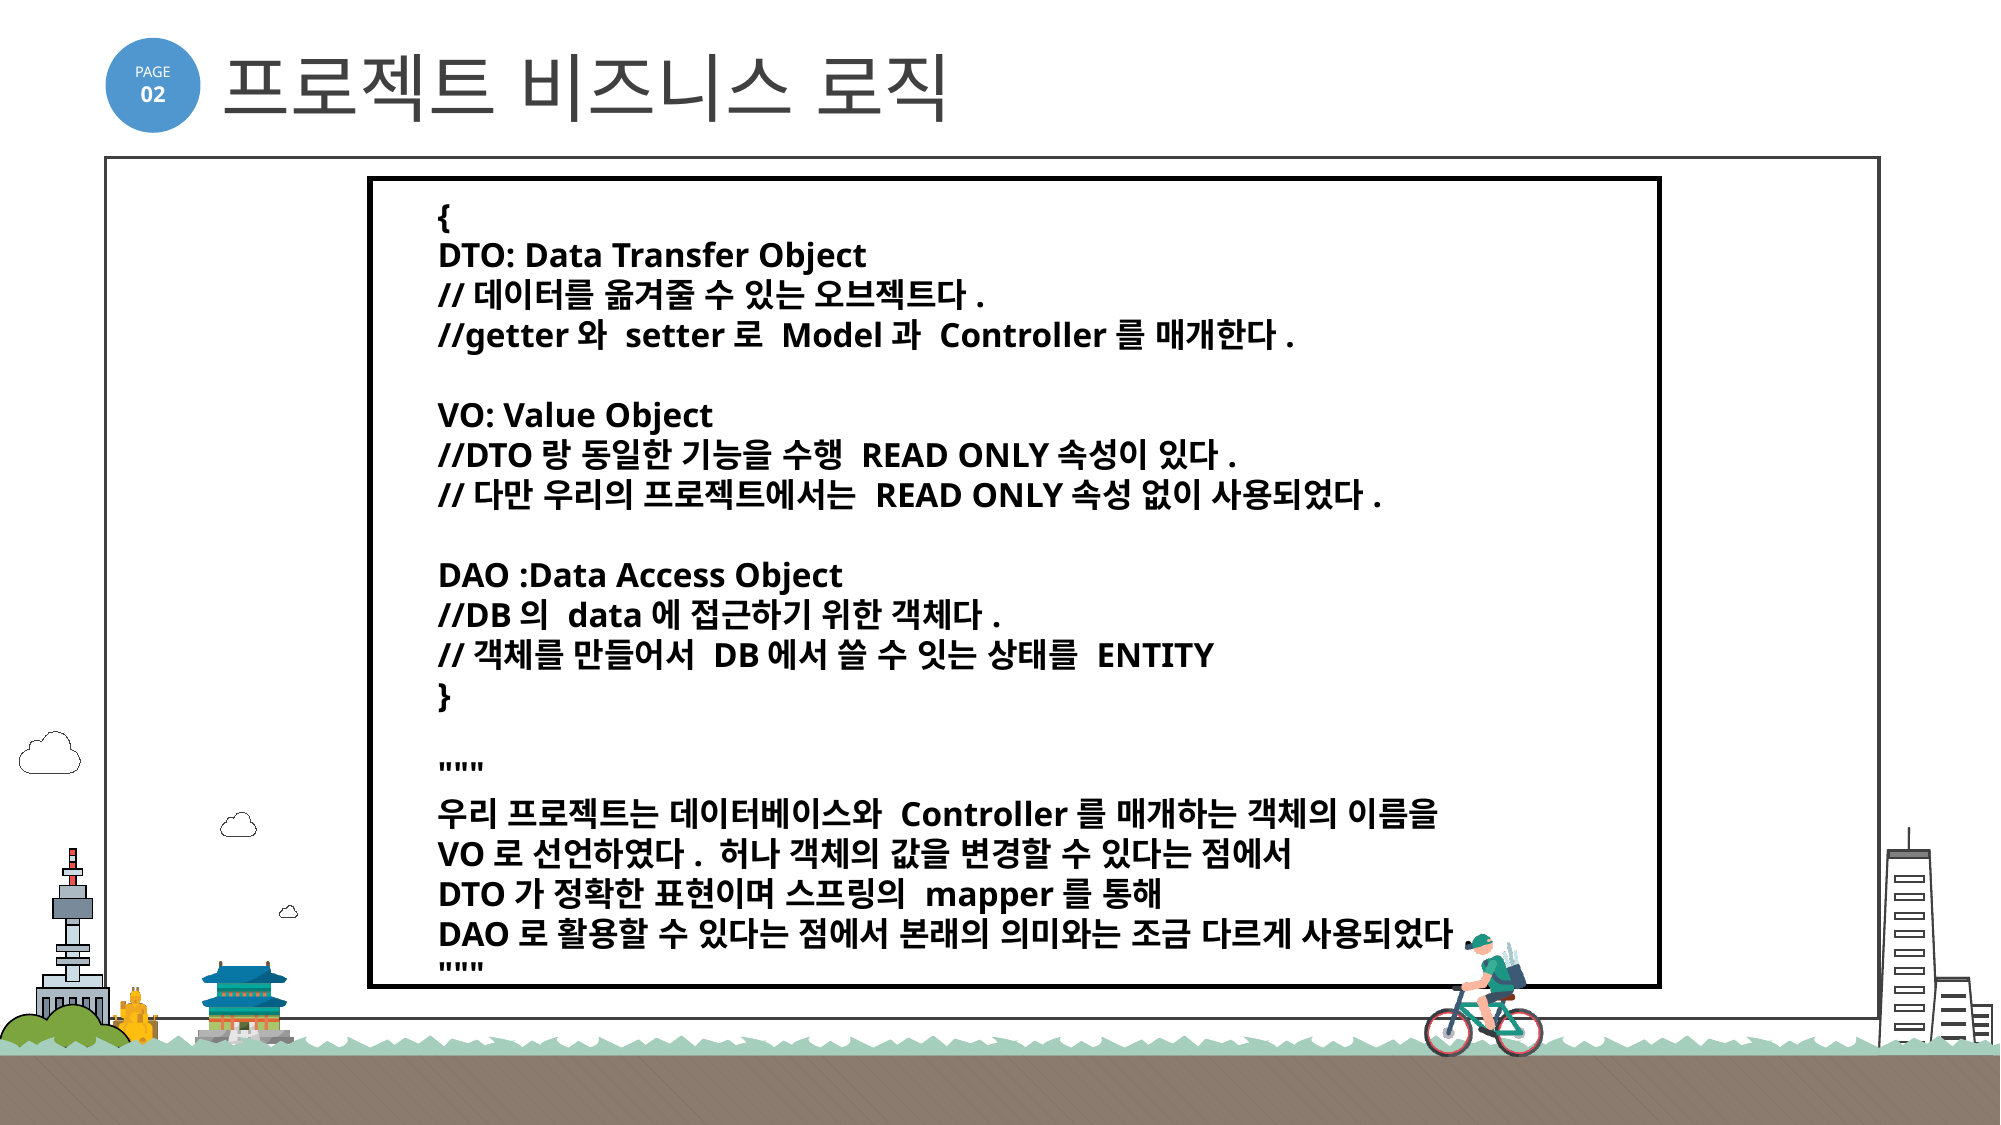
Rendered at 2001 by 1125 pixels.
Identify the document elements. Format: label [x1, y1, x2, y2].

picture [861, 157, 1879, 731]
picture [1422, 934, 1545, 1058]
text_box [104, 156, 1880, 731]
text_box [369, 177, 861, 731]
text_box [0, 731, 2000, 1125]
text_box [105, 33, 1220, 140]
